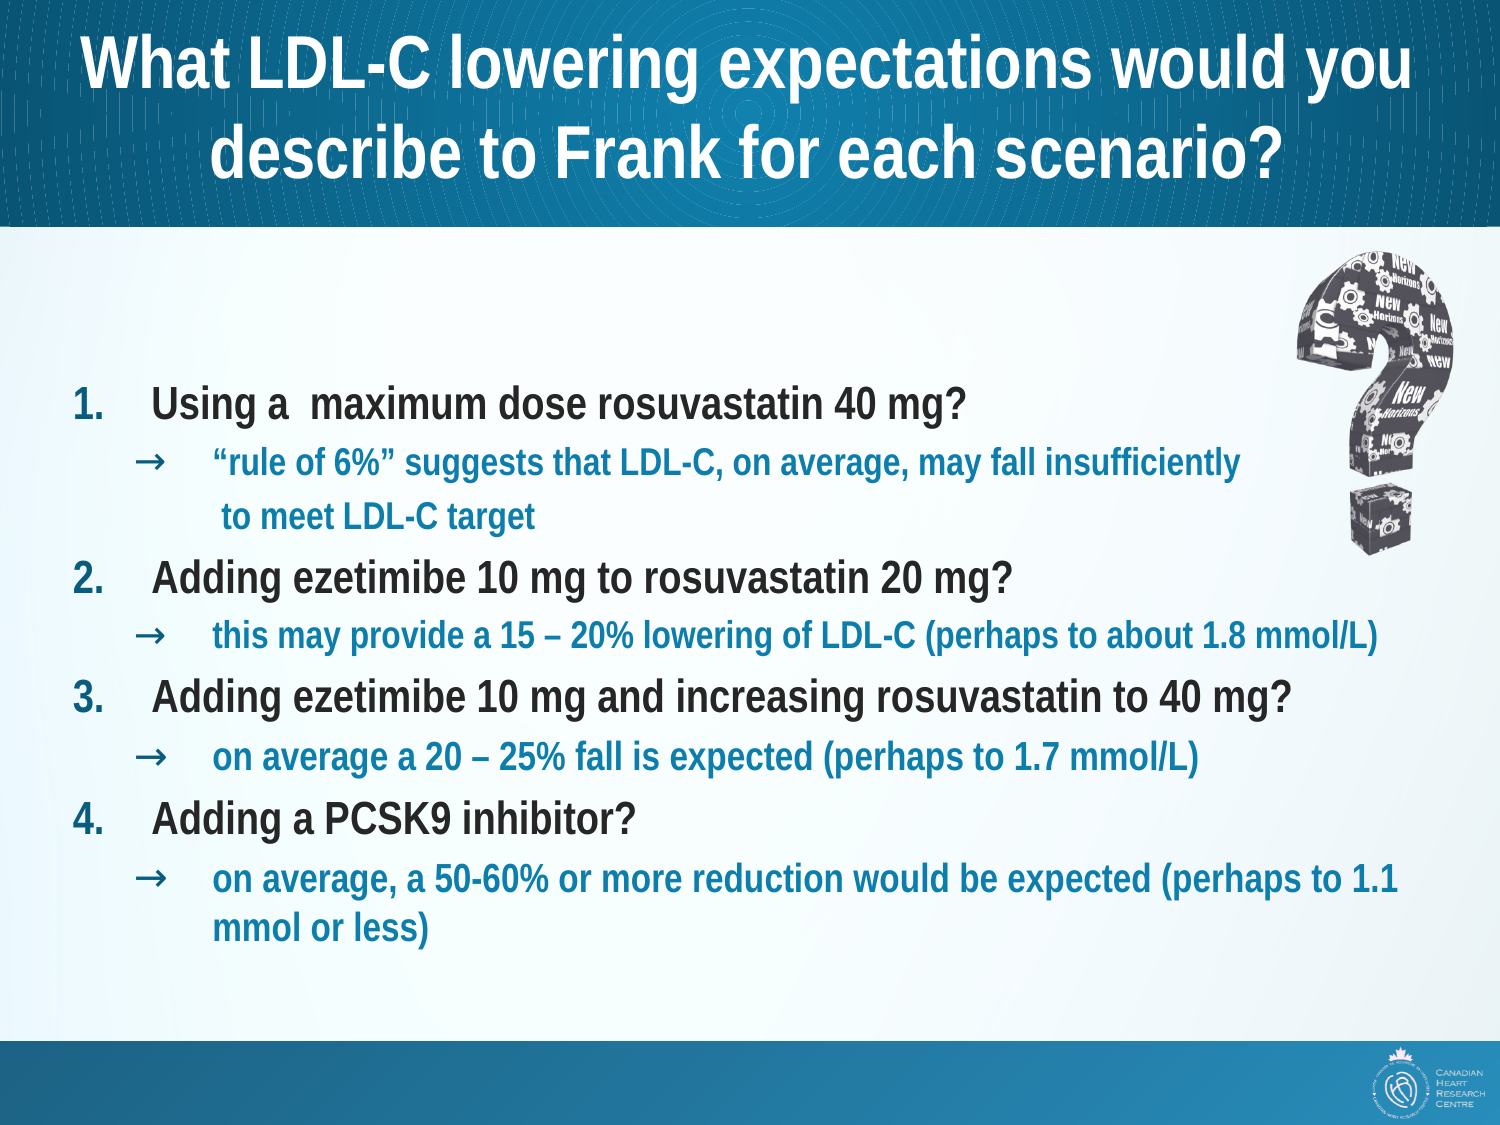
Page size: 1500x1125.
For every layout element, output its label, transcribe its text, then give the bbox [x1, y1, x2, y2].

text_box [0, 0, 1500, 229]
text_box What LDL-C lowering expectations would you describe to Frank for each scenario? [9, 6, 1487, 202]
picture [1369, 1045, 1487, 1121]
text_box [0, 1039, 1500, 1125]
picture [1277, 242, 1463, 660]
text_box Using a maximum dose rosuvastatin 40 mg? “rule of 6%” suggests that LDL-C, on average, may fall insufficiently to meet LDL-C target Adding ezetimibe 10 mg to rosuvastatin 20 mg? this may provide a 15 – 20% lowering of LDL-C (perhaps to about 1.8 mmol/L) Adding ezetimibe 10 mg and increasing rosuvastatin to 40 mg? on average a 20 – 25% fall is expected (perhaps to 1.7 mmol/L) Adding a PCSK9 inhibitor? on average, a 50-60% or more reduction would be expected (perhaps to 1.1 mmol or less) [0, 300, 1500, 968]
